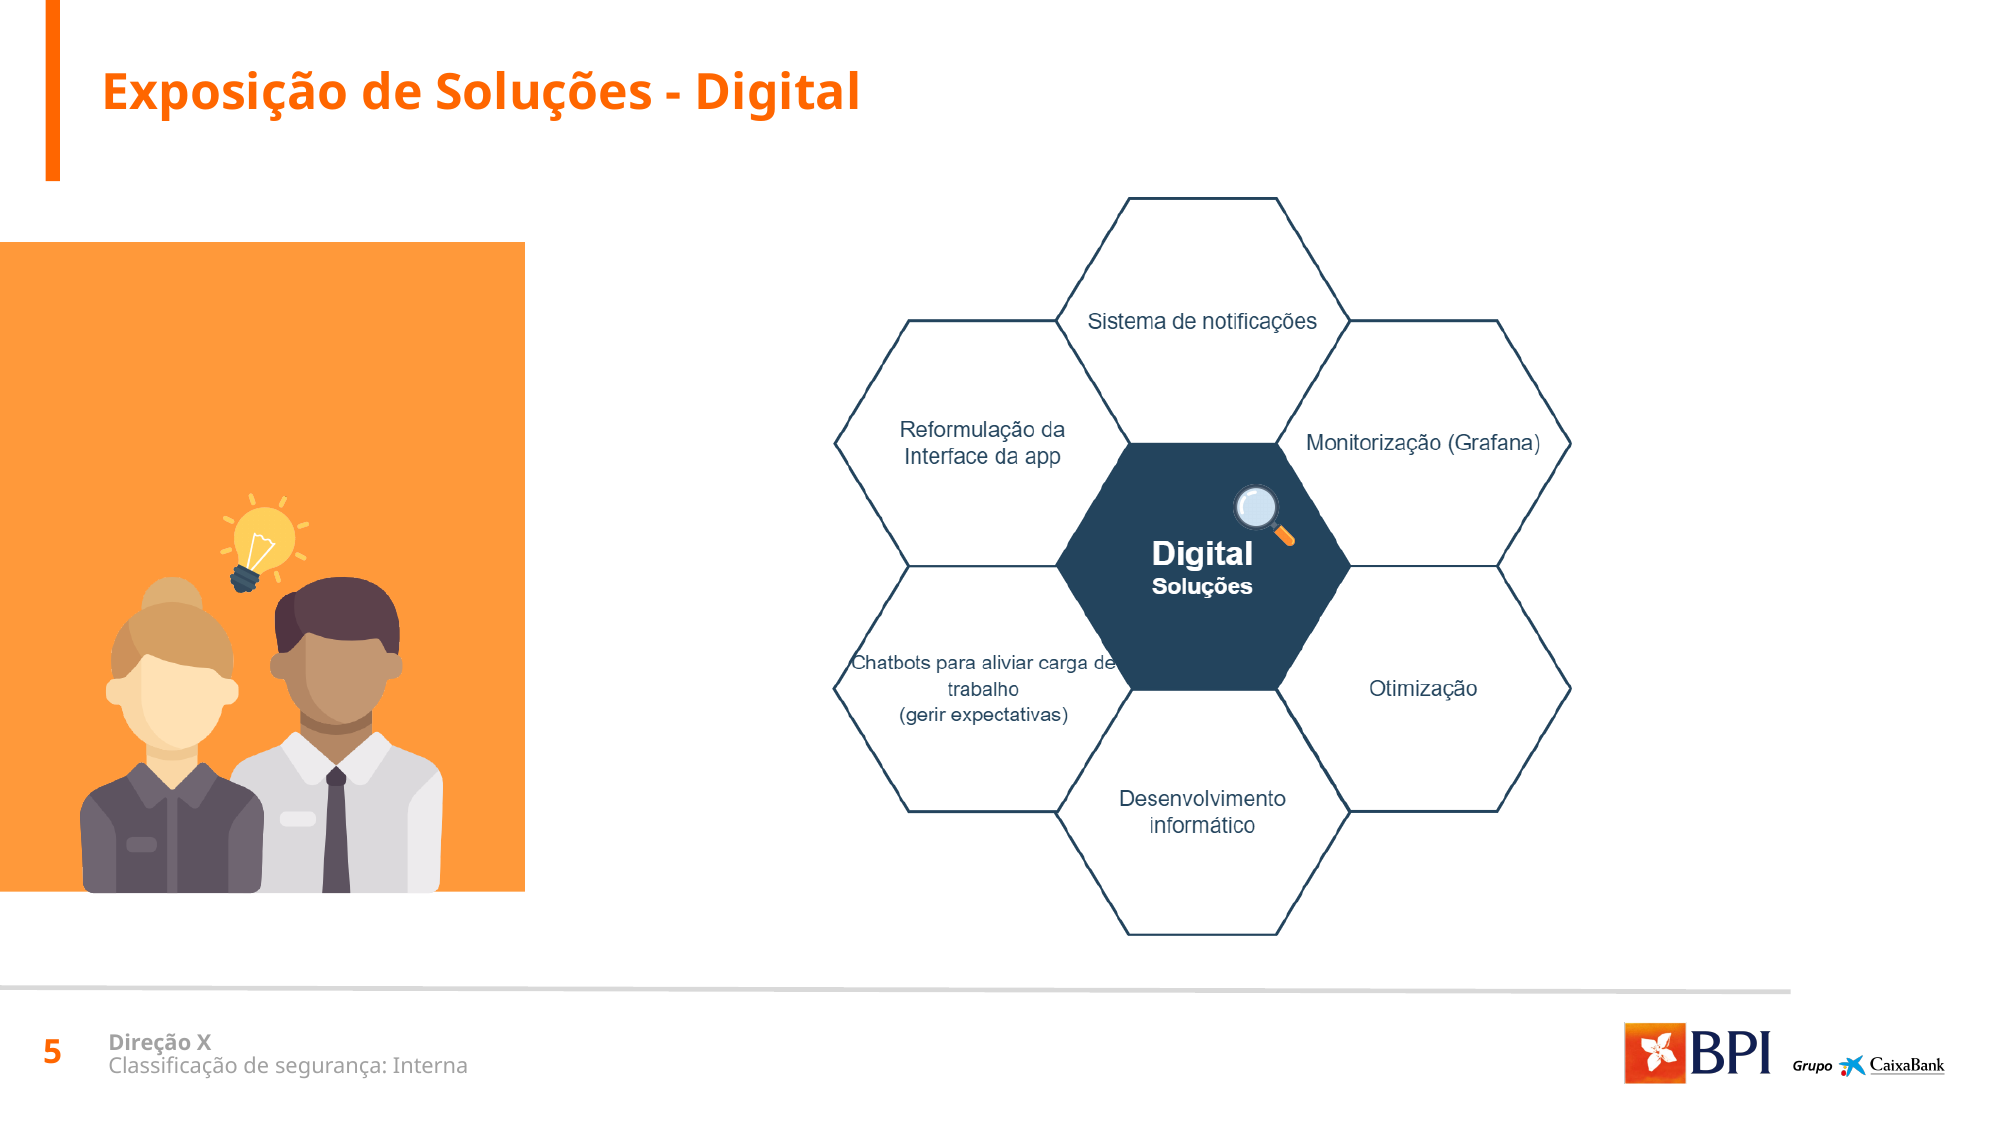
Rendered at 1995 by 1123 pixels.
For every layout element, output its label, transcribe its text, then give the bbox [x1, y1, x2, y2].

picture [1624, 1022, 1945, 1084]
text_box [831, 197, 1572, 936]
picture [80, 473, 443, 916]
list Exposição de Soluções - Digital [86, 51, 1950, 128]
slide_number 5 [28, 1023, 132, 1083]
text_box [0, 241, 526, 893]
